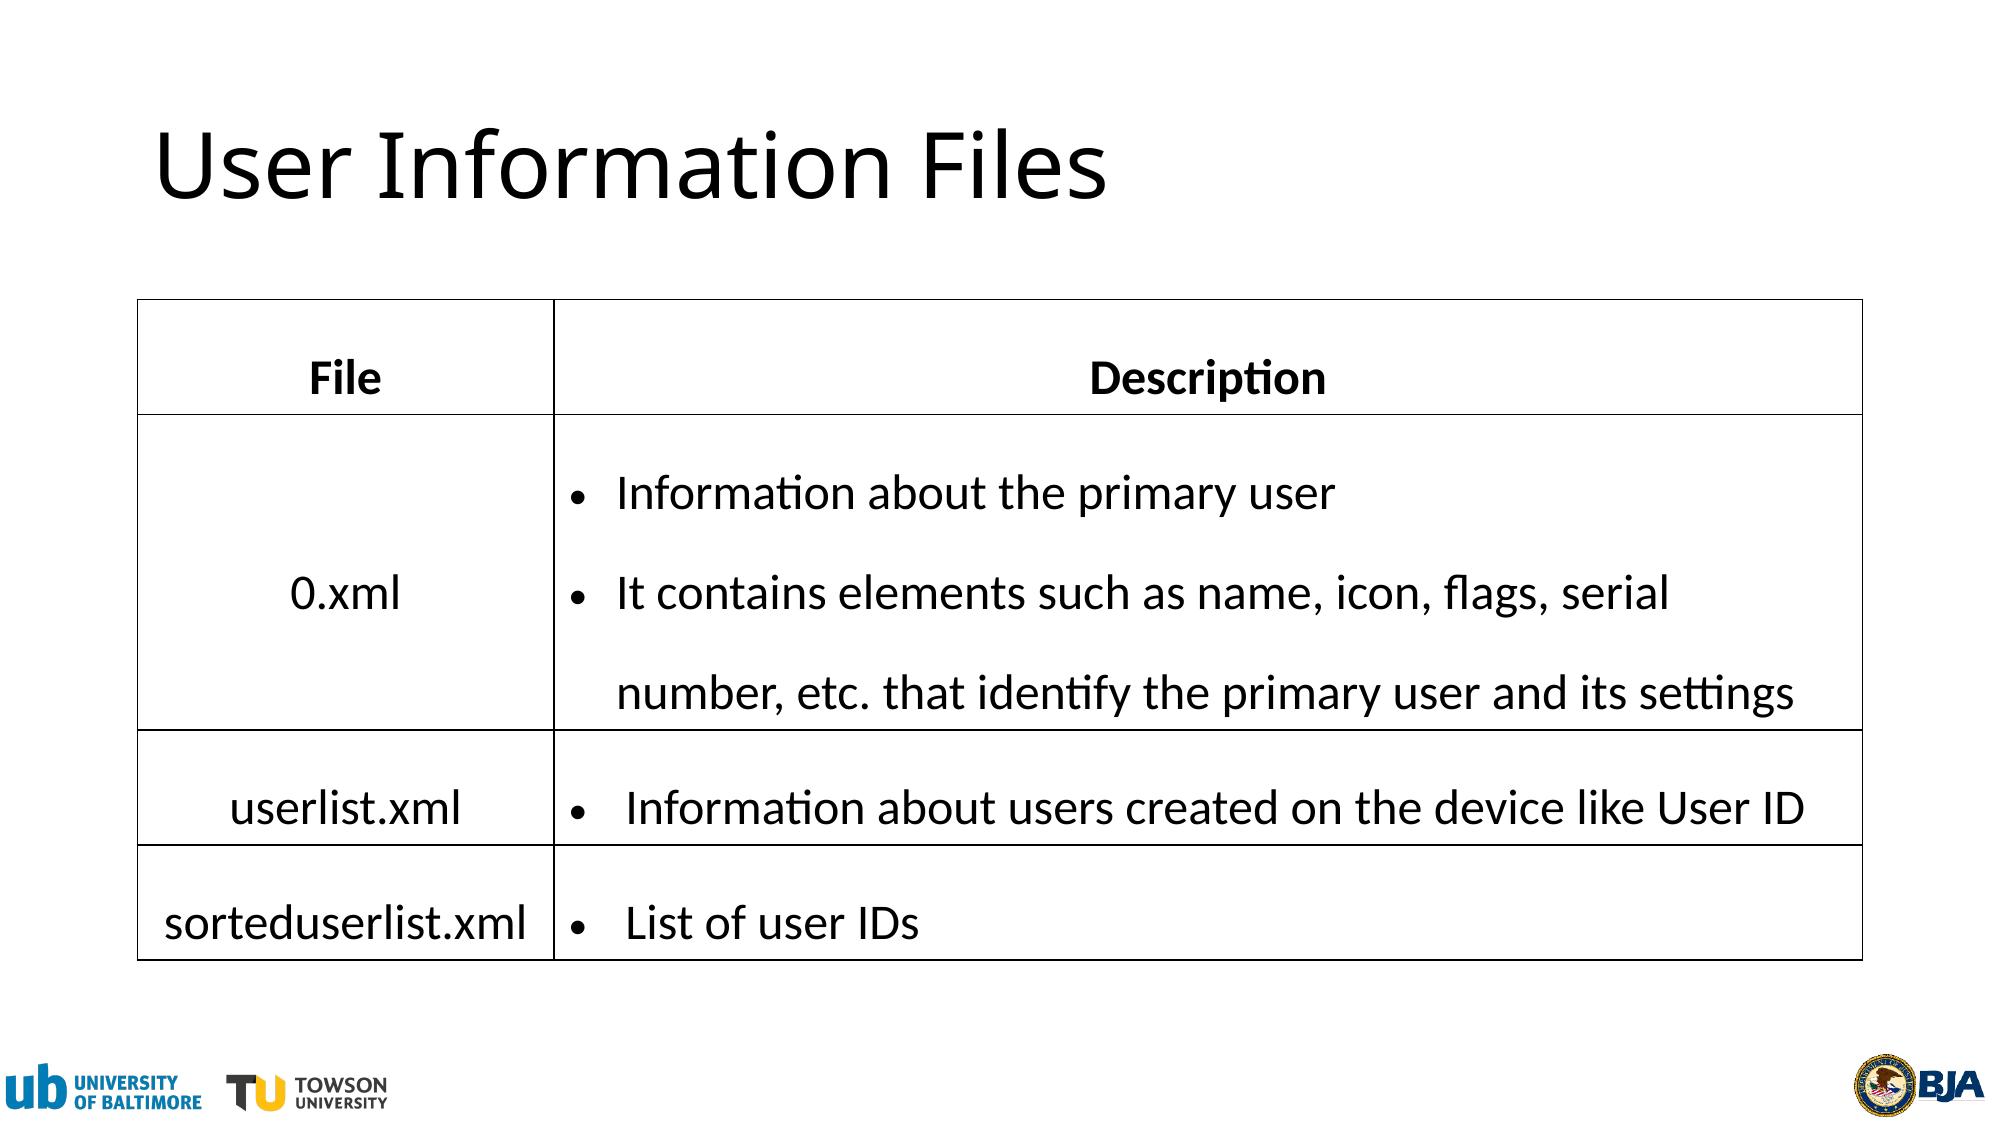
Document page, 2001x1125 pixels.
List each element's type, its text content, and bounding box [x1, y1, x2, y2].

table_header Description [555, 300, 1862, 414]
table_cell List of user IDs [555, 846, 1862, 959]
picture [1854, 1054, 1986, 1117]
table_header File [138, 300, 553, 414]
table_cell userlist.xml [138, 731, 553, 844]
title User Information Files [137, 59, 1863, 278]
table_cell sorteduserlist.xml [138, 846, 553, 959]
picture [0, 1031, 407, 1125]
table_cell Information about users created on the device like User ID [555, 731, 1862, 844]
table_cell Information about the primary user It contains elements such as name, icon, flags, serial number, etc. that identify the primary user and its settings [555, 415, 1862, 729]
table_cell 0.xml [138, 415, 553, 729]
